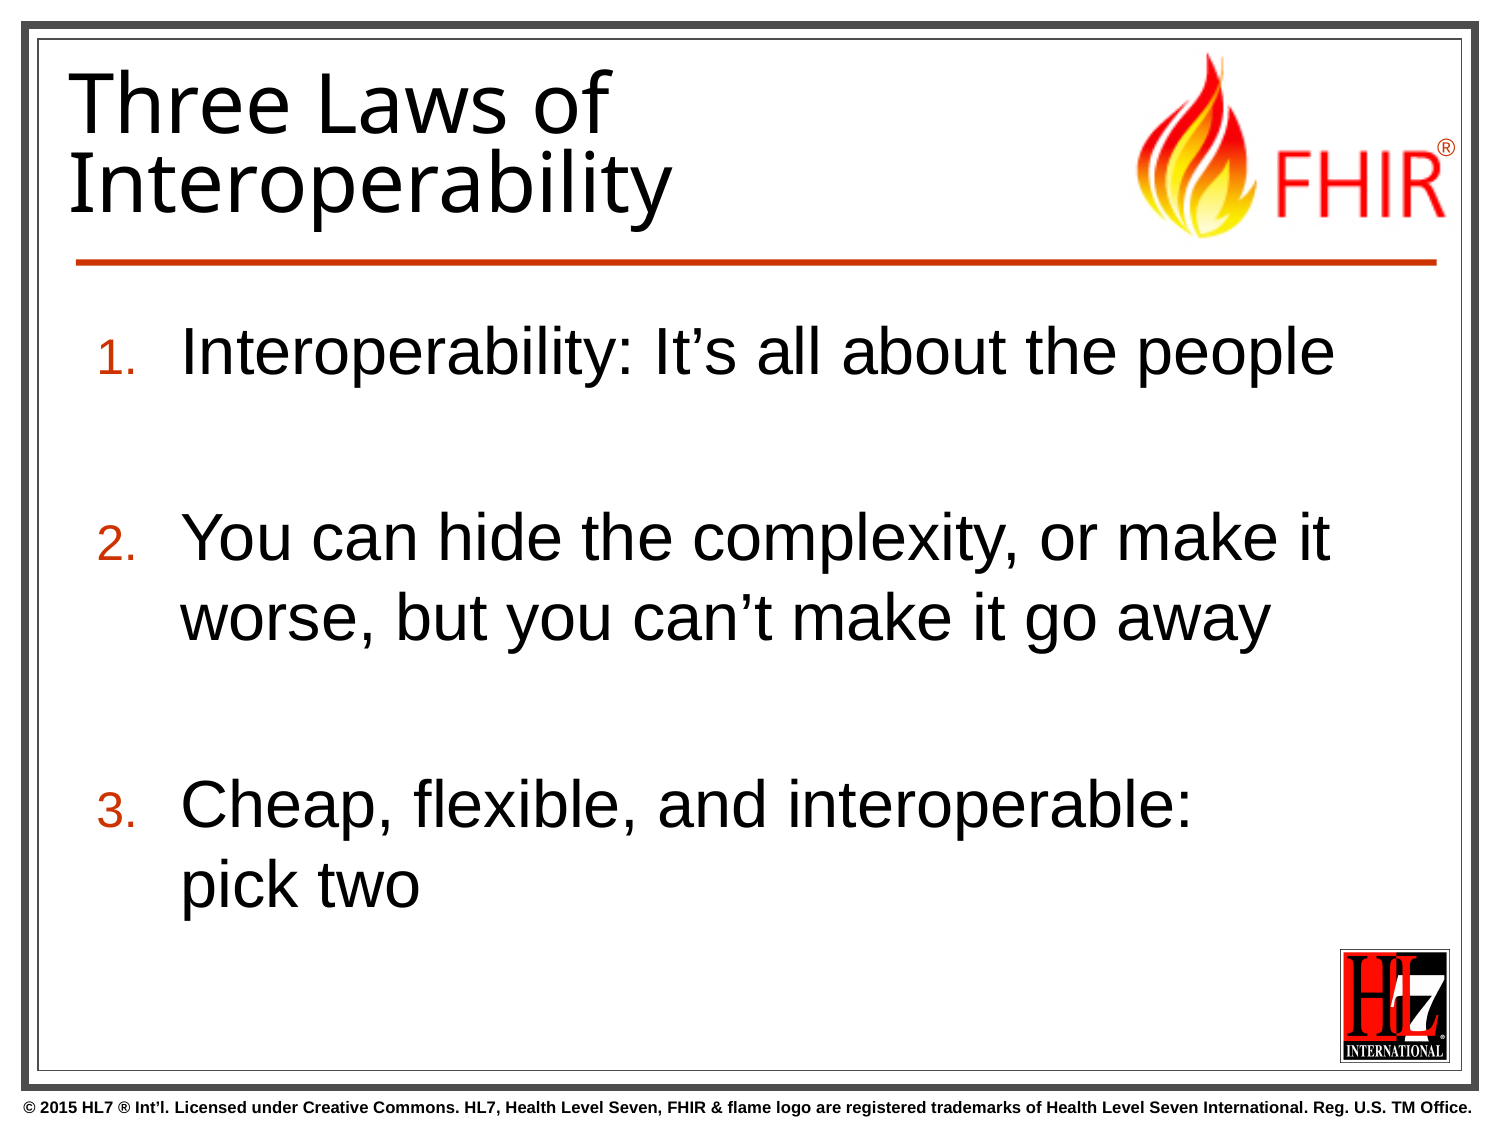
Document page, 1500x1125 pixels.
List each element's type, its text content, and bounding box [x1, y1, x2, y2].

list Interoperability: It’s all about the people You can hide the complexity, or make it worse, but you can’t make it go away Cheap, flexible, and interoperable: pick two [62, 299, 1438, 1059]
picture [1340, 949, 1450, 1063]
picture [1124, 42, 1458, 249]
title Three Laws of Interoperability [53, 54, 1128, 244]
